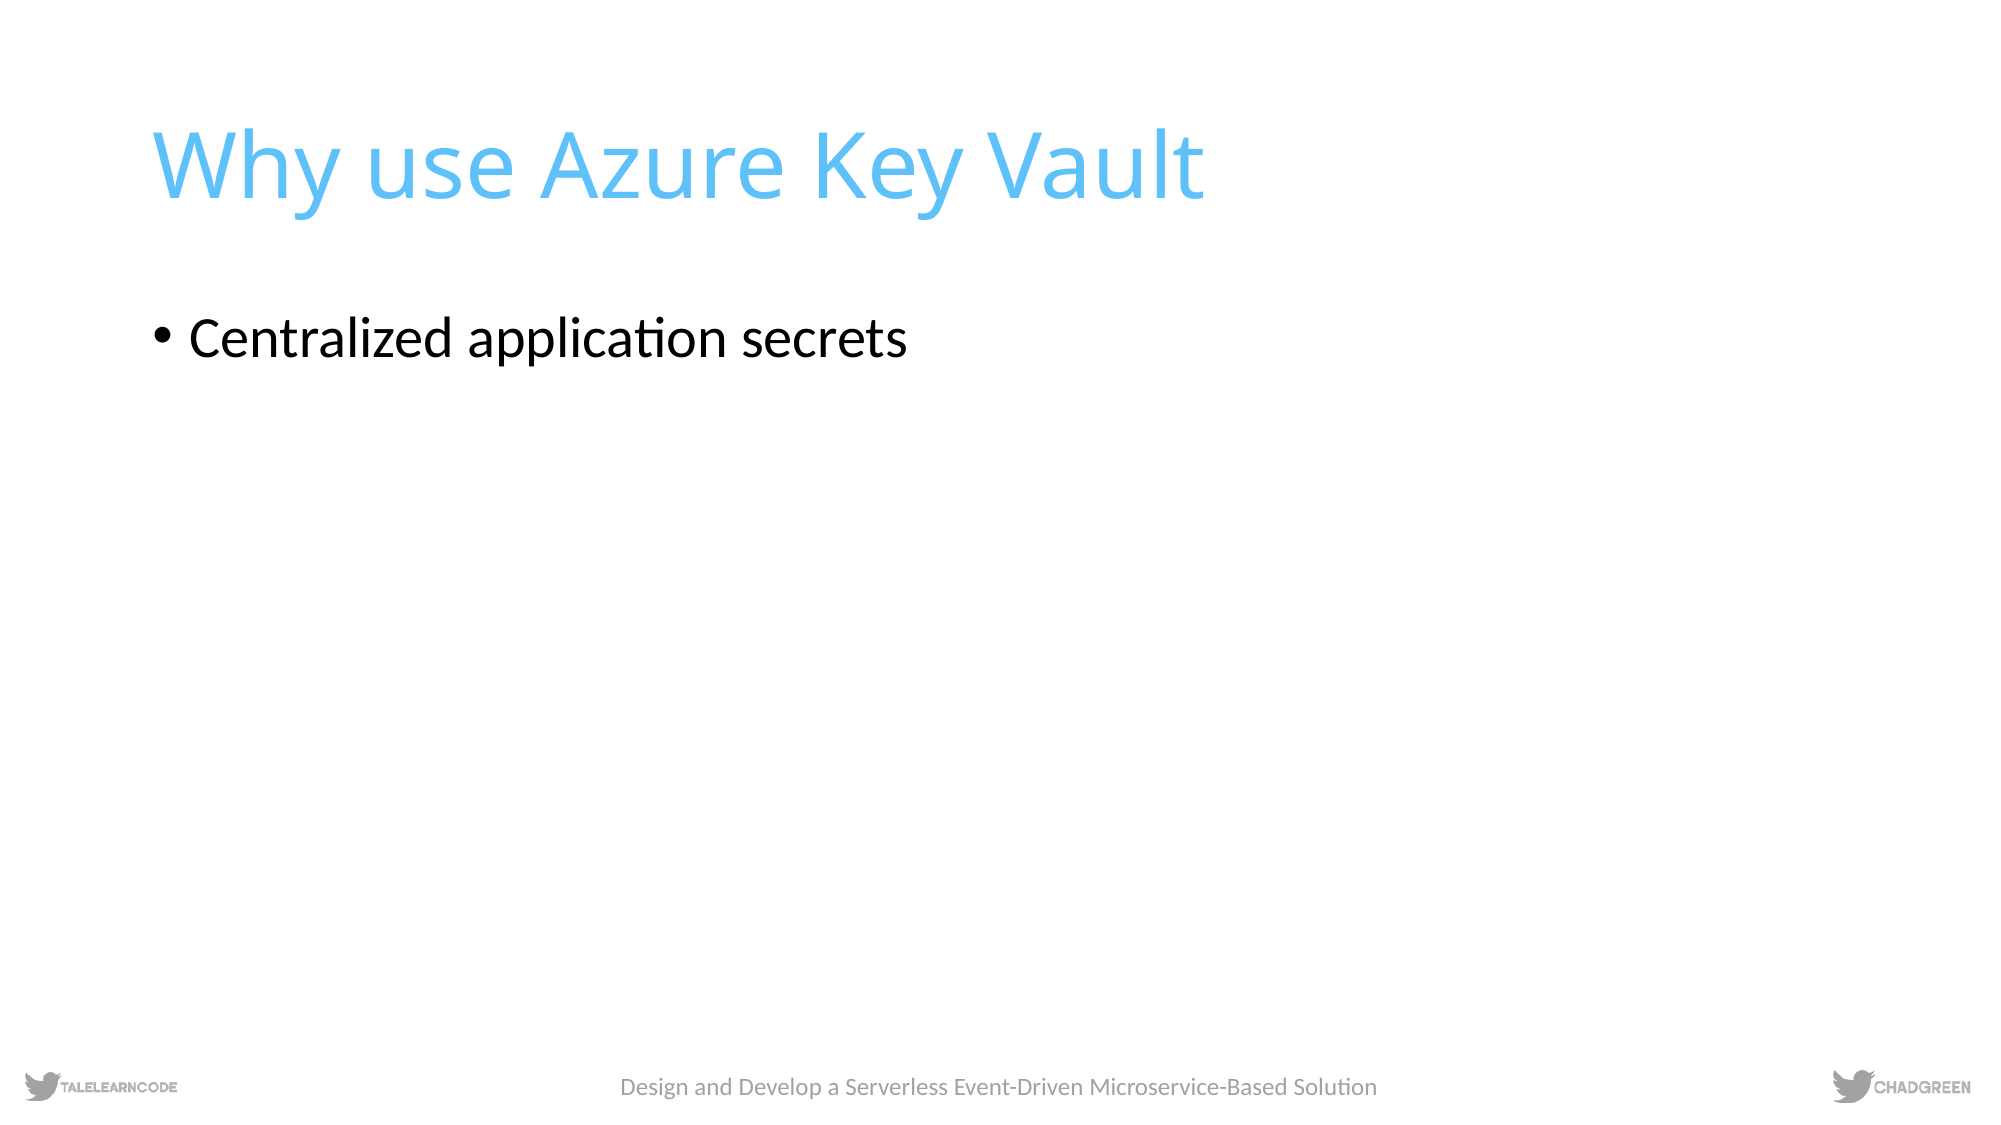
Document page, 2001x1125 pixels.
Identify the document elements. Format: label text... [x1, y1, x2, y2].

title Why use Azure Key Vault [137, 59, 1863, 278]
list Centralized application secrets [137, 299, 1863, 1014]
